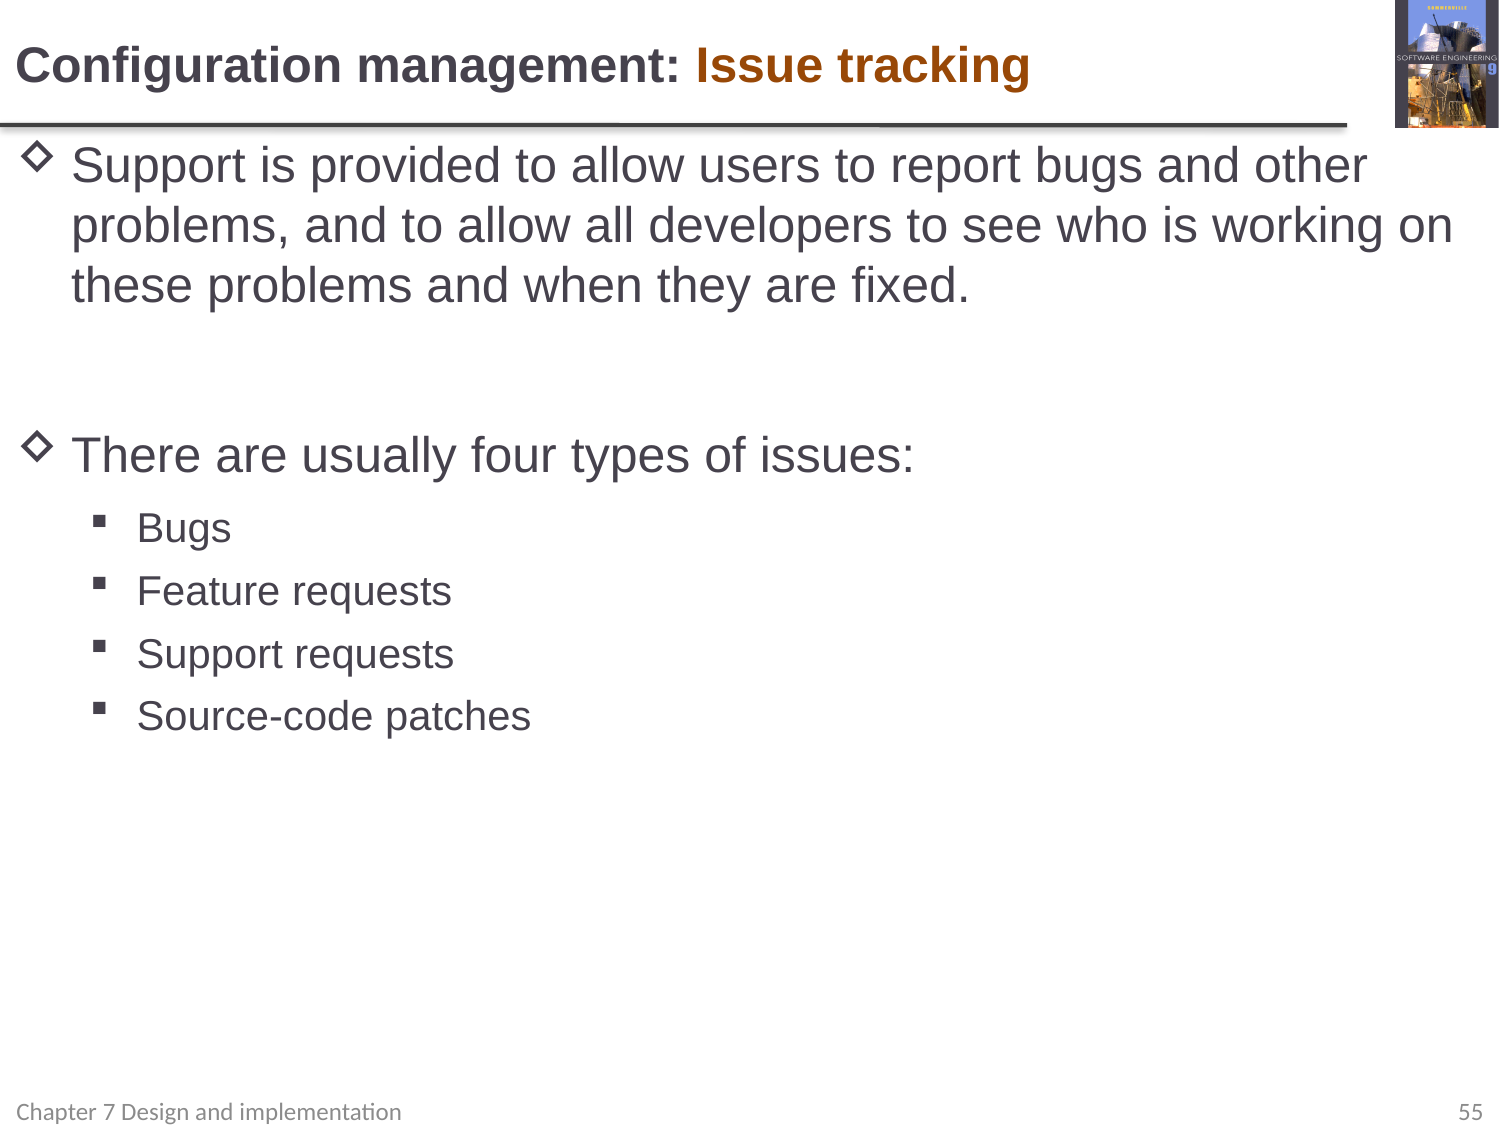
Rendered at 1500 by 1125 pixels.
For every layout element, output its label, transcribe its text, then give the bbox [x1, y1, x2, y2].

picture [1397, 0, 1499, 125]
list Support is provided to allow users to report bugs and other problems, and to allow all developers to see who is working on these problems and when they are fixed. There are usually four types of issues: Bugs Feature requests Support requests Source-code patches [0, 125, 1500, 1017]
slide_number 55 [1148, 1095, 1499, 1125]
title Configuration management: Issue tracking [0, 0, 1397, 125]
footer Chapter 7 Design and implementation [1, 1095, 477, 1125]
